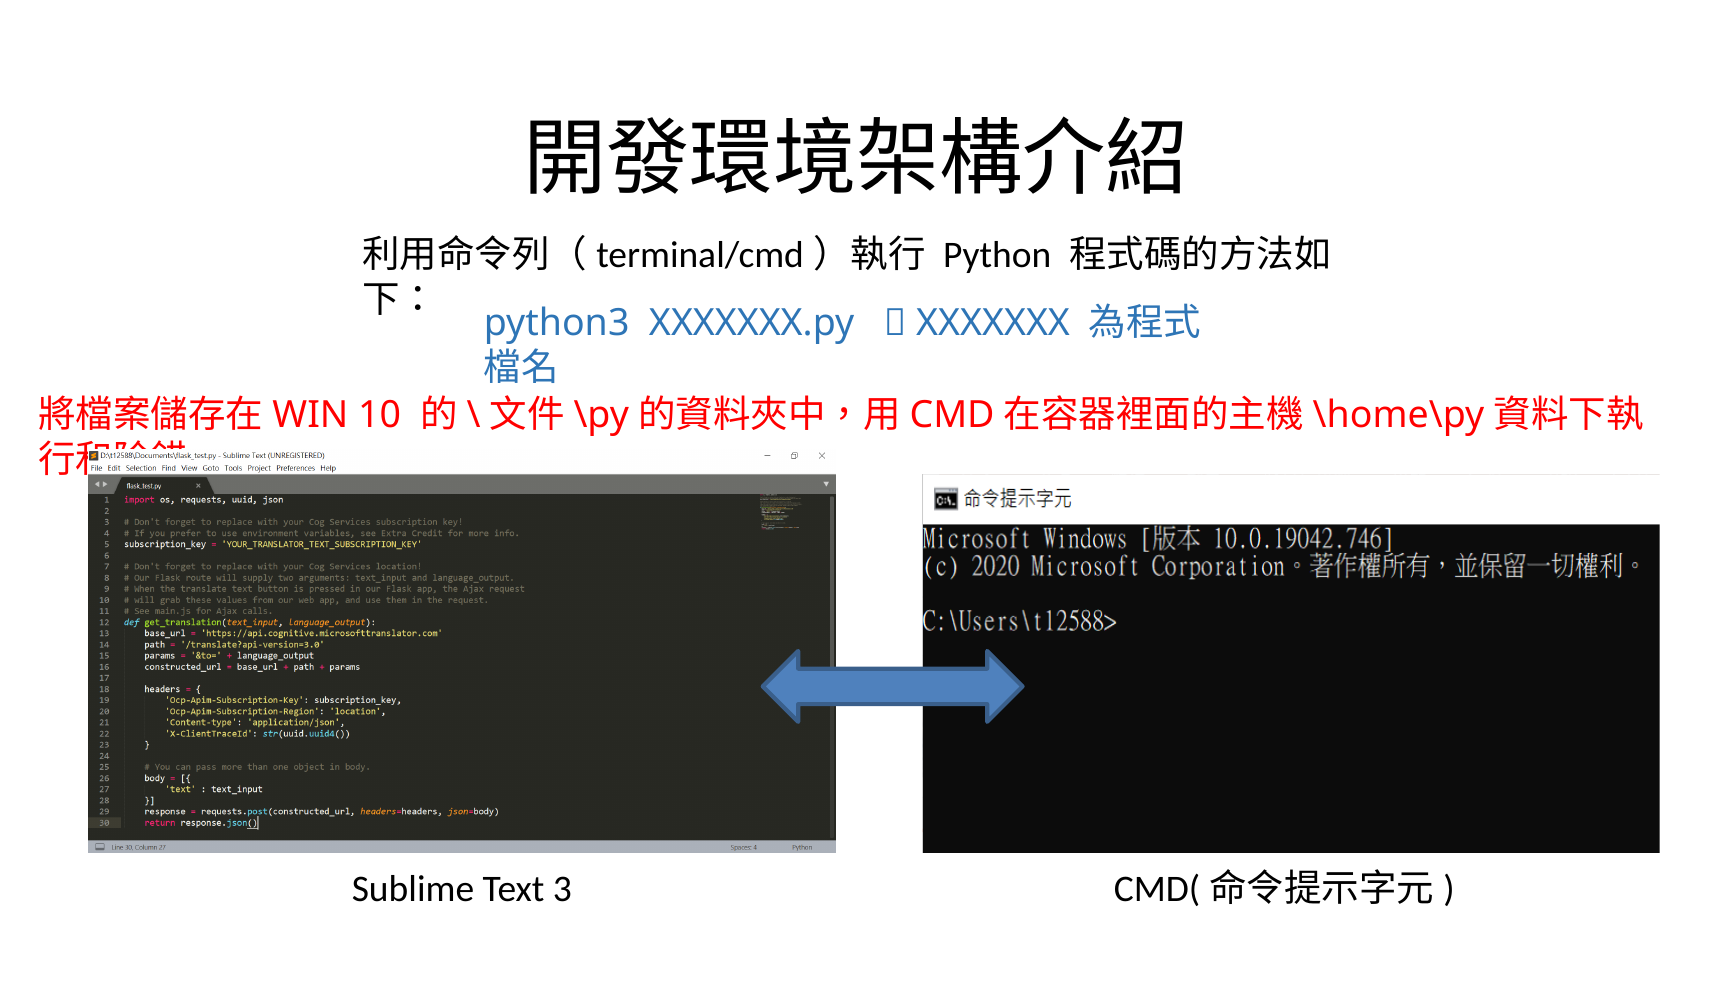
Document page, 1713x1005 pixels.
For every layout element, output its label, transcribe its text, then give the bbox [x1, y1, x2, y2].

text_box python3 XXXXXXX.py  XXXXXXX 為程式檔名 [469, 290, 1244, 382]
text_box 將檔案儲存在WIN 10 的\文件\py的資料夾中，用CMD在容器裡面的主機\home\py資料下執行和除錯。 [23, 382, 1690, 488]
text_box 利用命令列（terminal/cmd）執行 Python 程式碼的方法如下： [347, 222, 1366, 328]
title 開發環境架構介紹 [88, 77, 1625, 231]
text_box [88, 449, 1660, 917]
